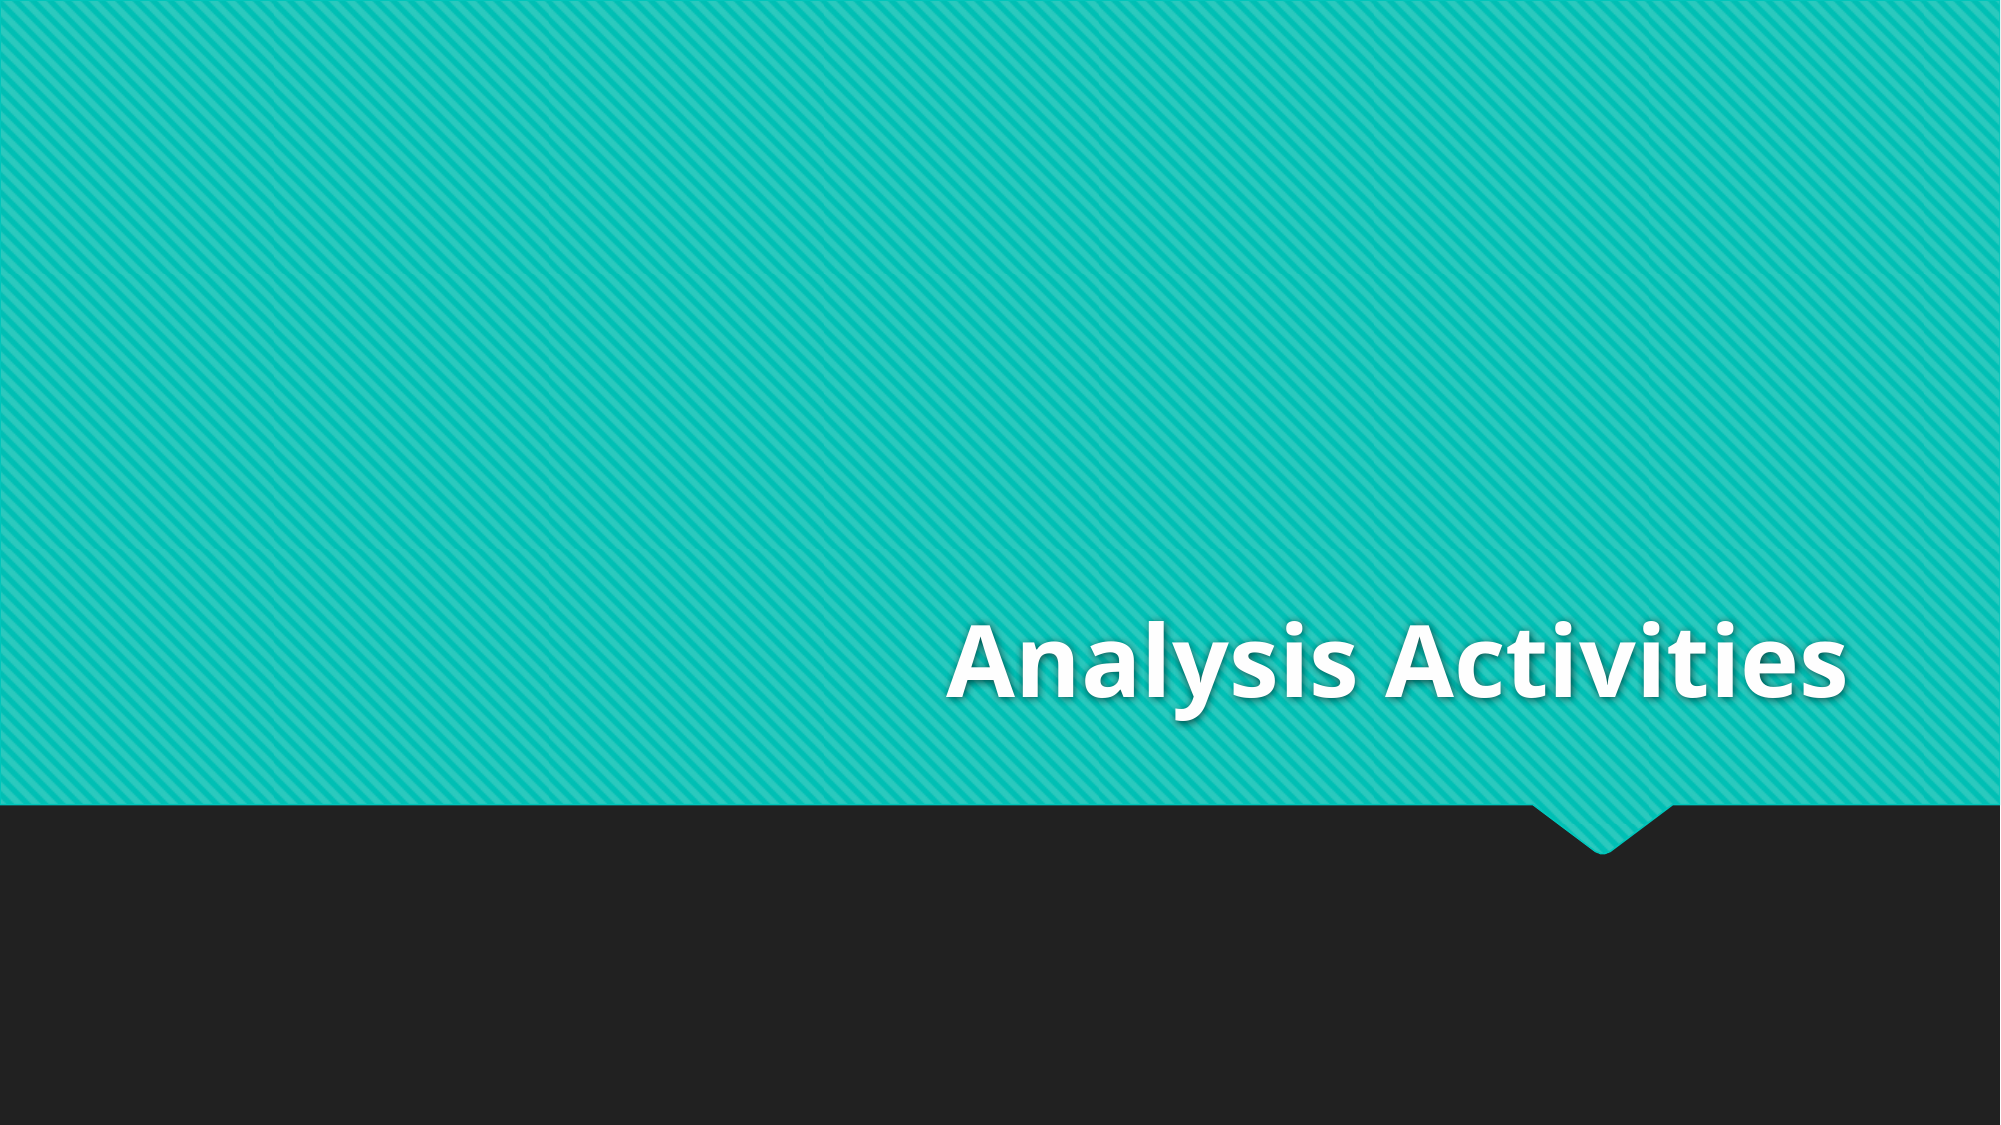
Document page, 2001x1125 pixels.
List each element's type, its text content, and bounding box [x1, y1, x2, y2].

title Analysis Activities [132, 484, 1866, 726]
